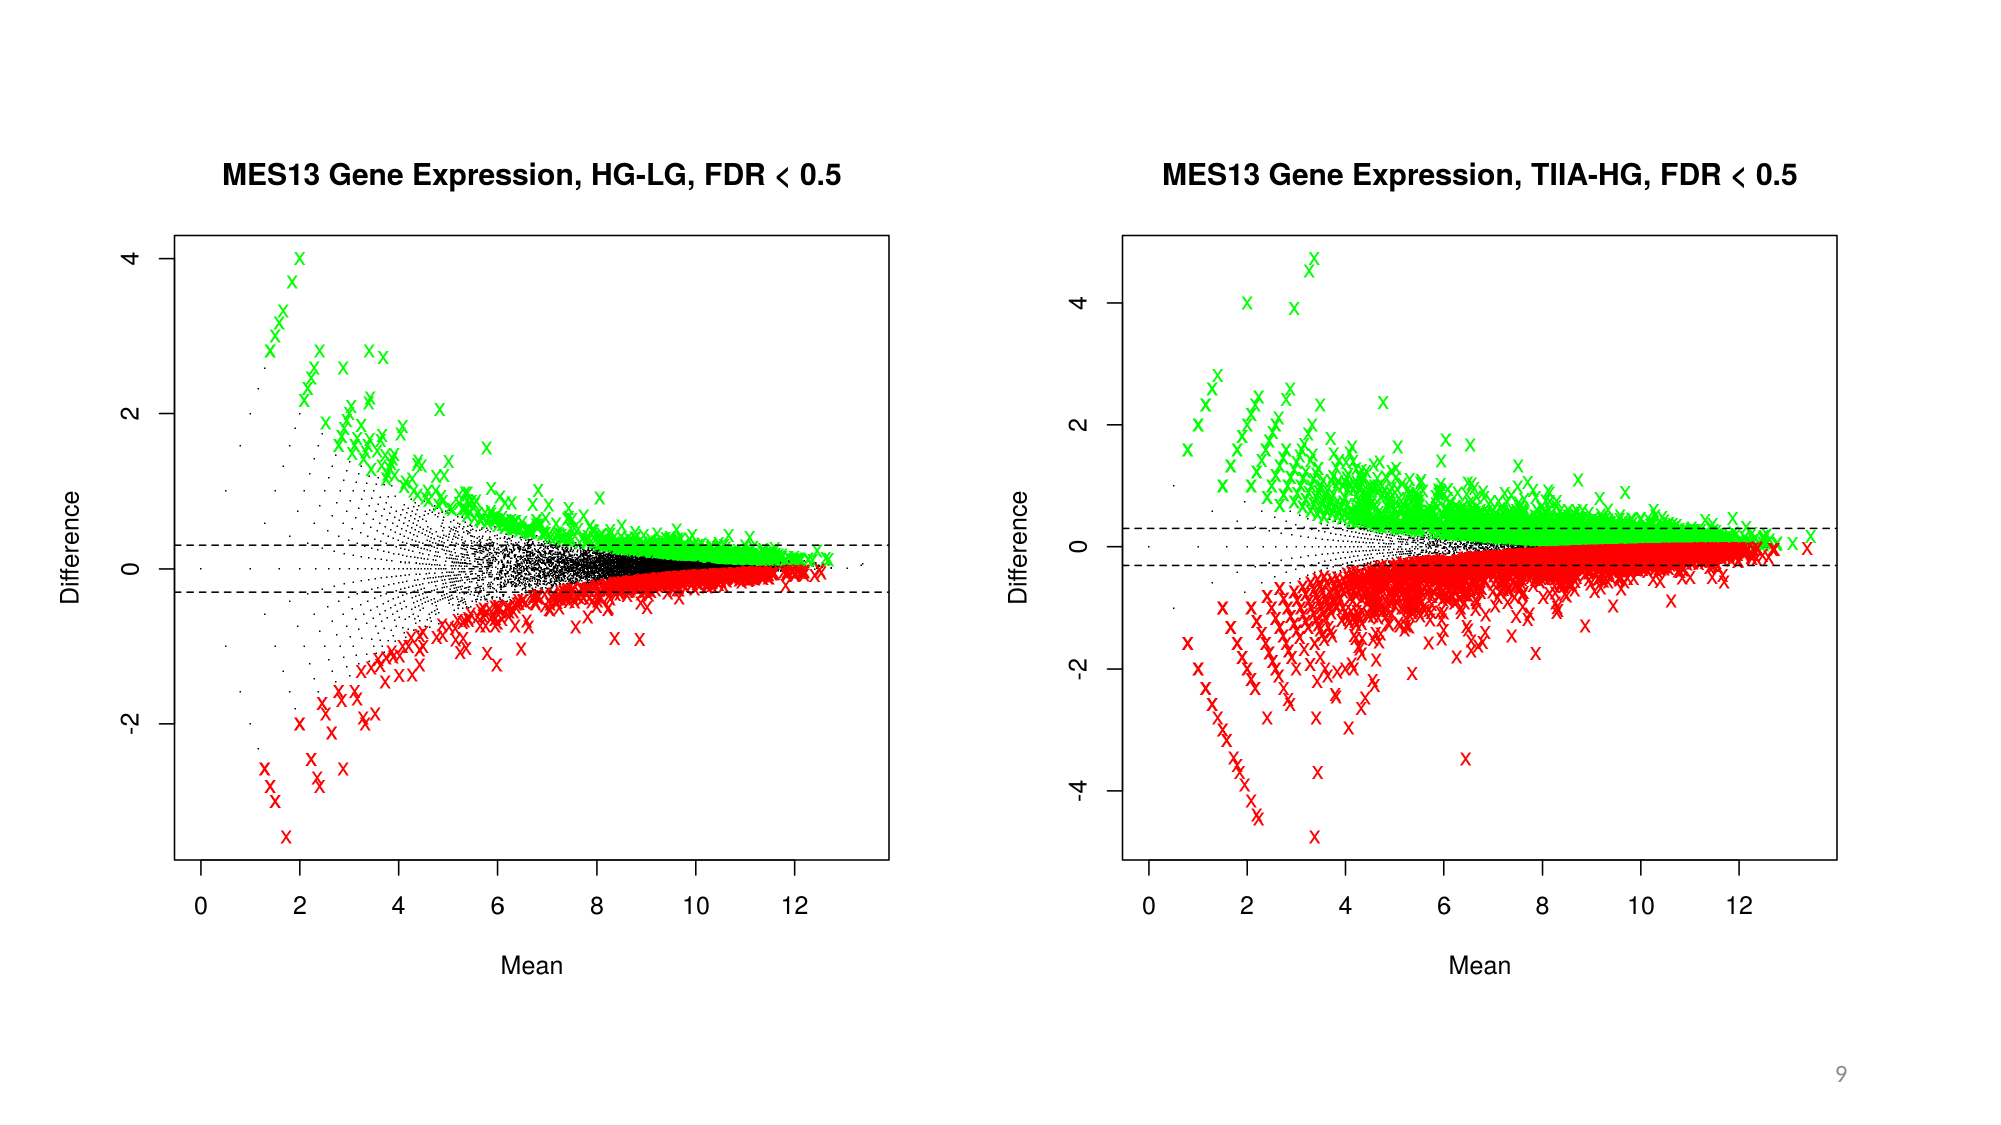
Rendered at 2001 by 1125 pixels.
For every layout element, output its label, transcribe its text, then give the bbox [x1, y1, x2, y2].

slide_number 9 [1412, 1042, 1863, 1103]
picture [999, 112, 1900, 1013]
picture [51, 112, 952, 1013]
